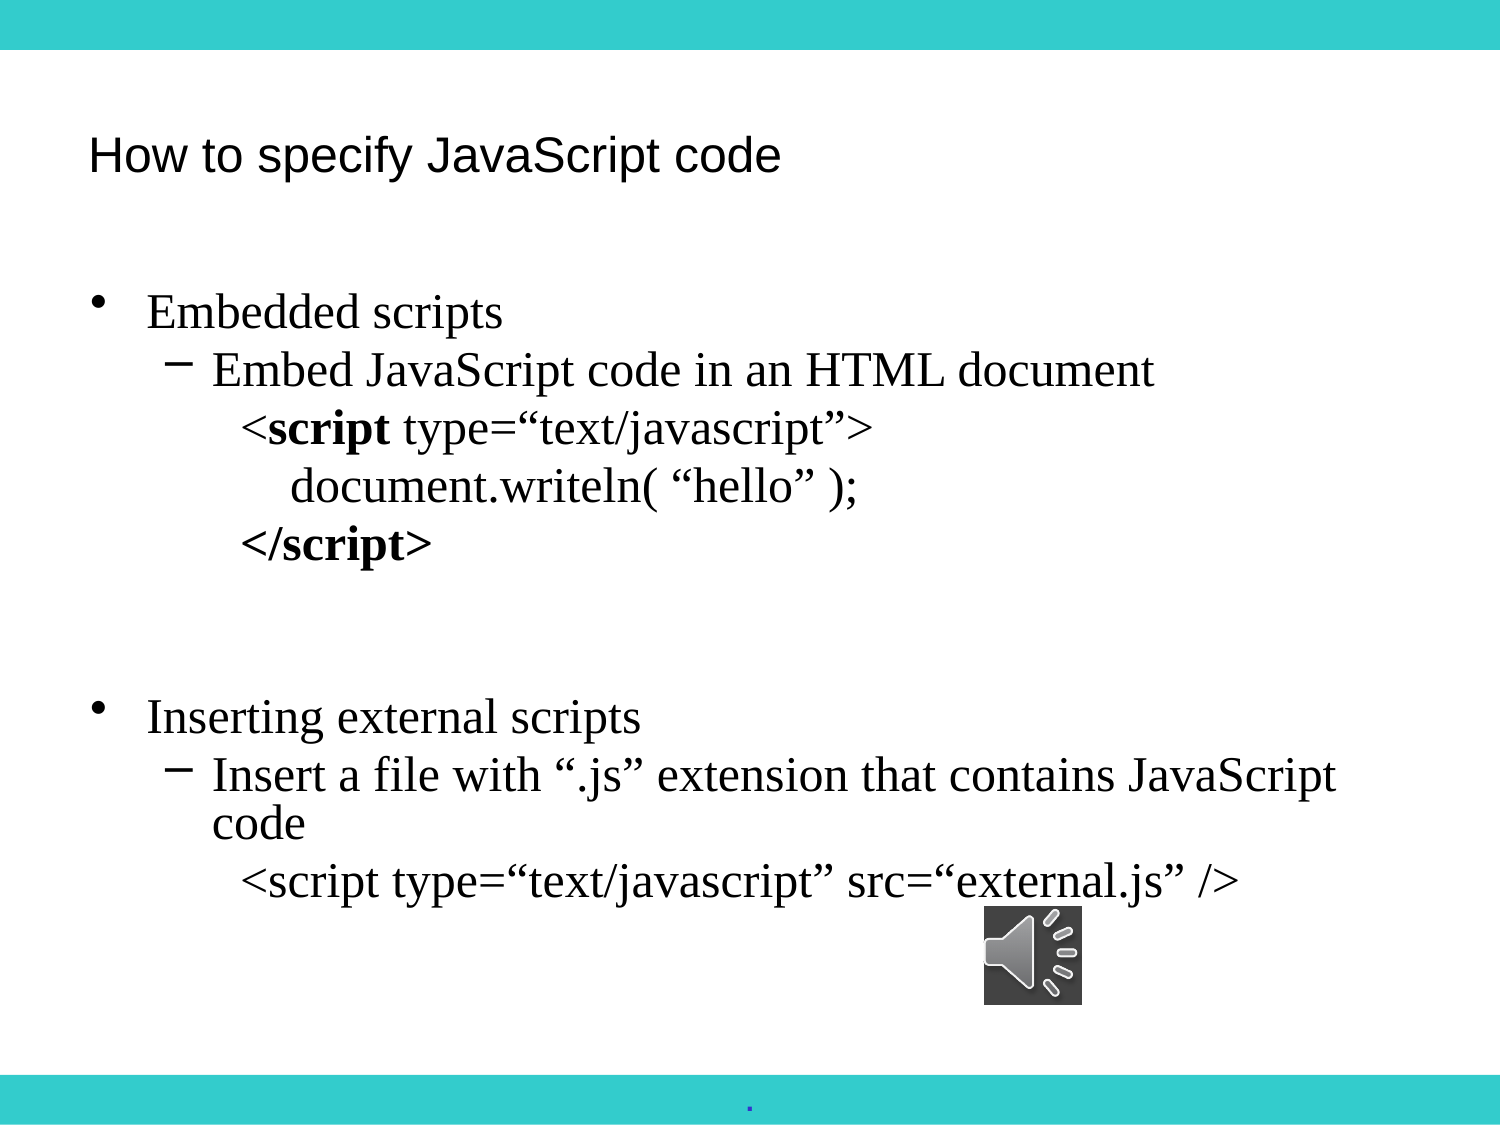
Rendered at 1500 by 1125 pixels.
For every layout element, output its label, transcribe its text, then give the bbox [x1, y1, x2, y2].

list Embedded scripts Embed JavaScript code in an HTML document <script type=“text/javascript”> document.writeln( “hello” ); </script> Inserting external scripts Insert a file with “.js” extension that contains JavaScript code <script type=“text/javascript” src=“external.js” /> [75, 212, 1456, 935]
text_box How to specify JavaScript code [73, 115, 798, 190]
text_box . [0, 1074, 1500, 1125]
text_box [0, 0, 1500, 50]
picture [982, 905, 1084, 1006]
